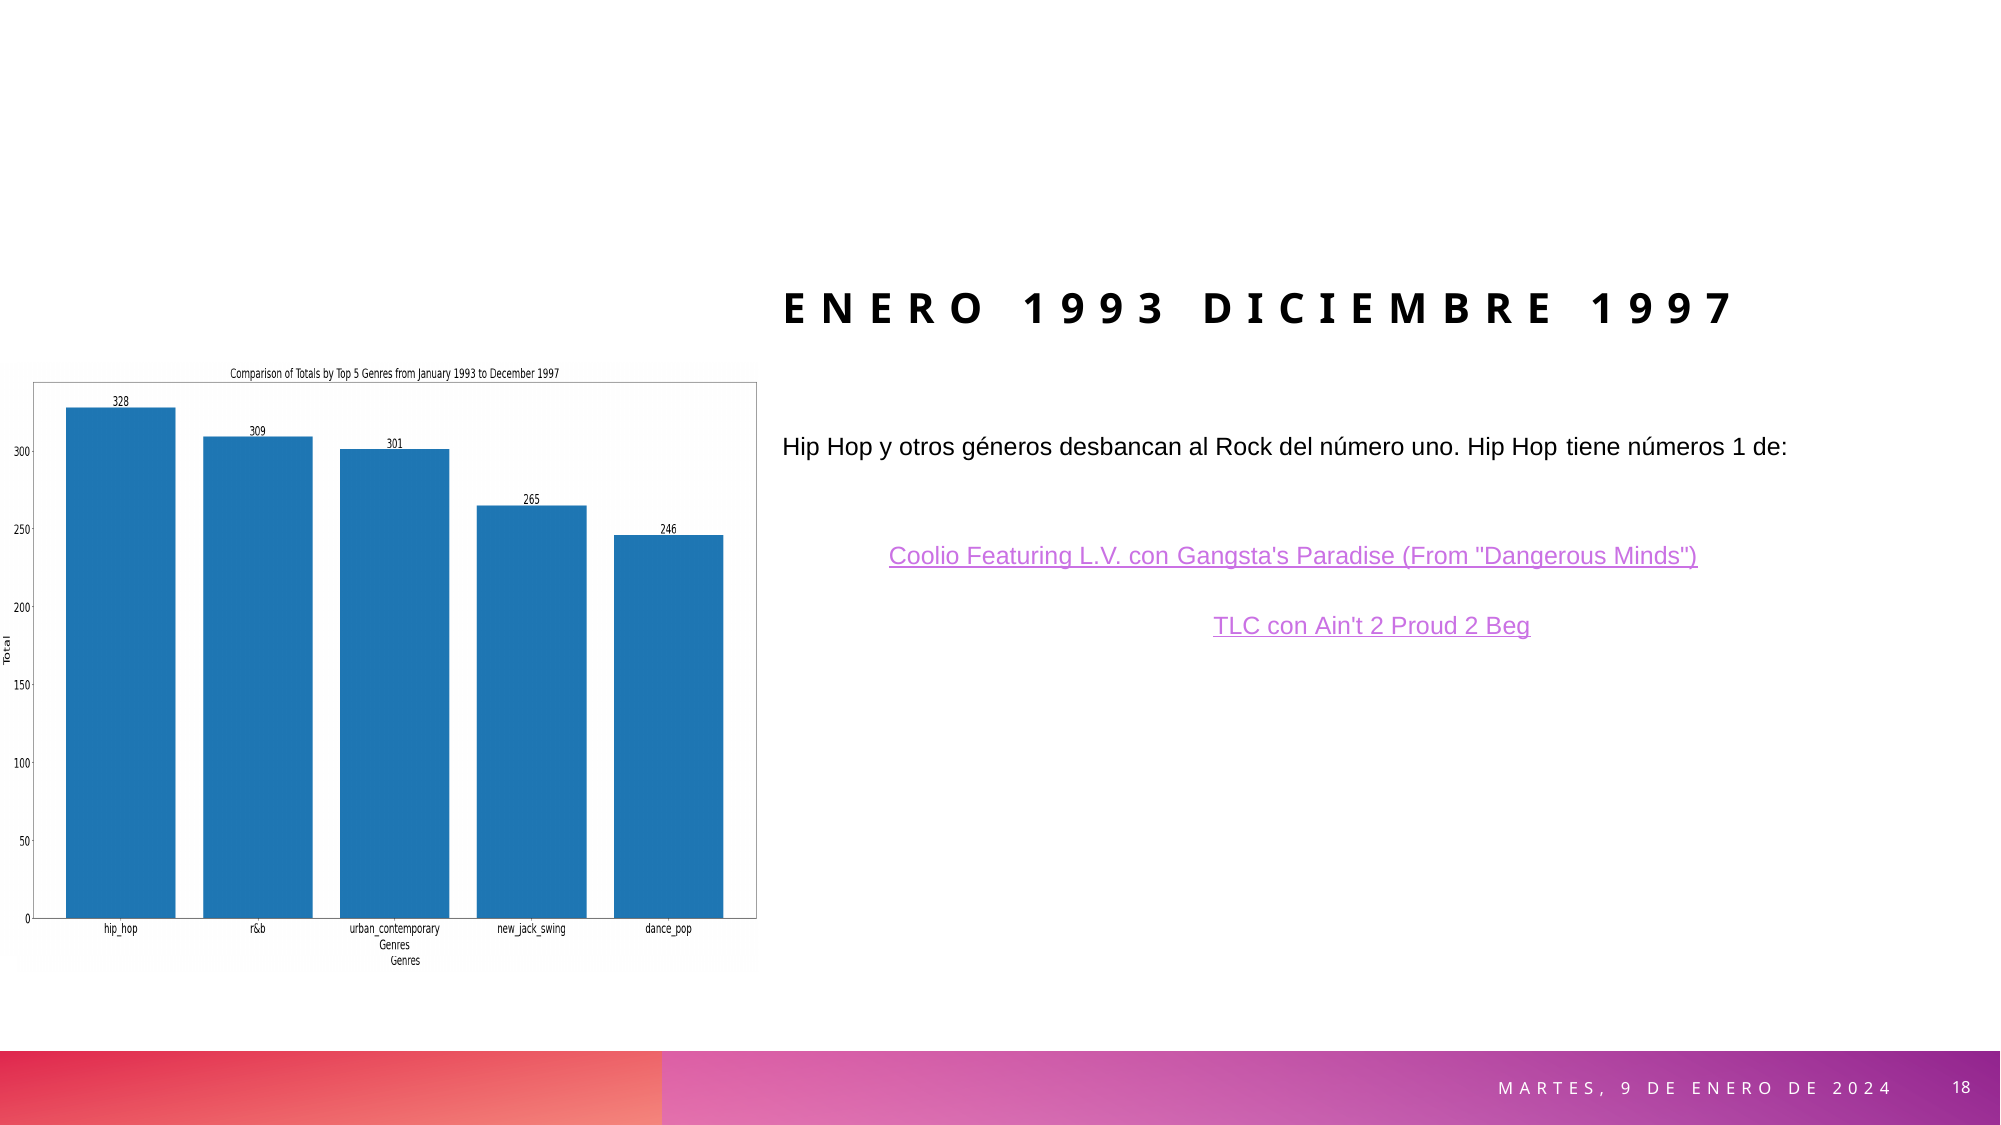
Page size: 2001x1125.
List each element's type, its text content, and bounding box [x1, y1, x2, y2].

slide_number 18 [1913, 1051, 1986, 1125]
title Enero 1993 Diciembre 1997 [782, 75, 1805, 333]
picture [0, 362, 759, 972]
list Hip Hop y otros géneros desbancan al Rock del número uno. Hip Hop tiene números 1 de: Coolio Featuring L.V. con Gangsta's Paradise (From "Dangerous Minds") TLC con Ain't 2 Proud 2 Beg [782, 388, 1805, 945]
slide_number Martes, 9 de Enero de 2024 [1297, 1051, 1905, 1125]
